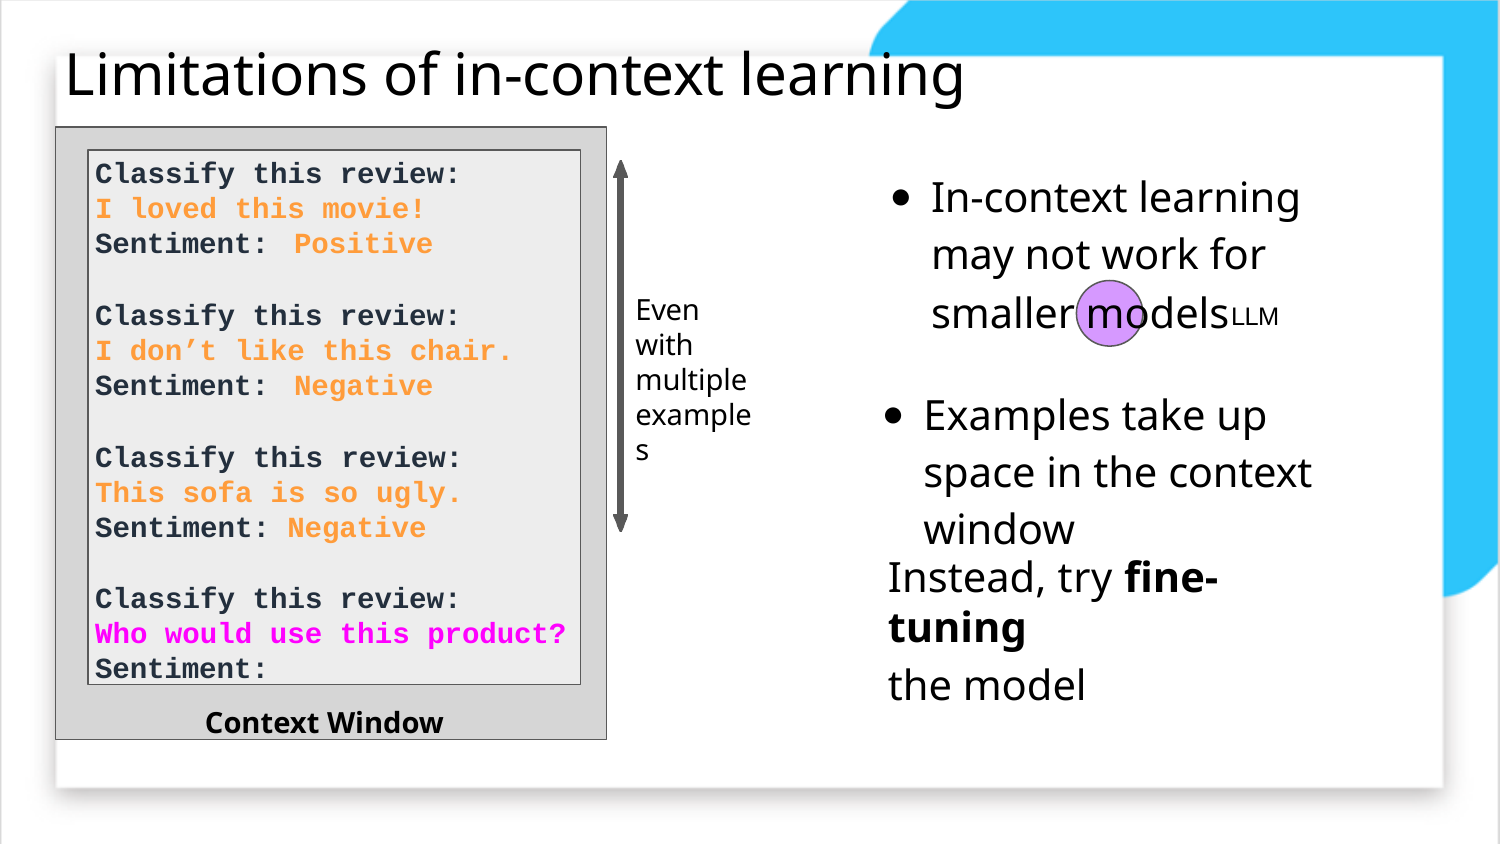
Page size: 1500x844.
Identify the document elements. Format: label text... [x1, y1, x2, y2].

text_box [613, 160, 628, 532]
text_box Even with multiple examples [634, 290, 762, 467]
title Limitations of in-context learning [25, 36, 1001, 179]
text_box In-context learning may not work for smaller models LLM [886, 162, 1364, 338]
text_box Examples take up space in the context window [880, 380, 1352, 553]
text_box Instead, try fine-tuning the model [886, 542, 1310, 709]
text_box Classify this review: I loved this movie! Sentiment: Positive Classify this review: I don’t like this chair. Sentiment: Negative Classify this review: This sofa is so ugly. Sentiment: Negative Classify this review: Who would use this product? Sentiment: [88, 149, 581, 685]
text_box Context Window [55, 179, 607, 740]
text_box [1075, 279, 1144, 347]
picture [0, 0, 1500, 844]
